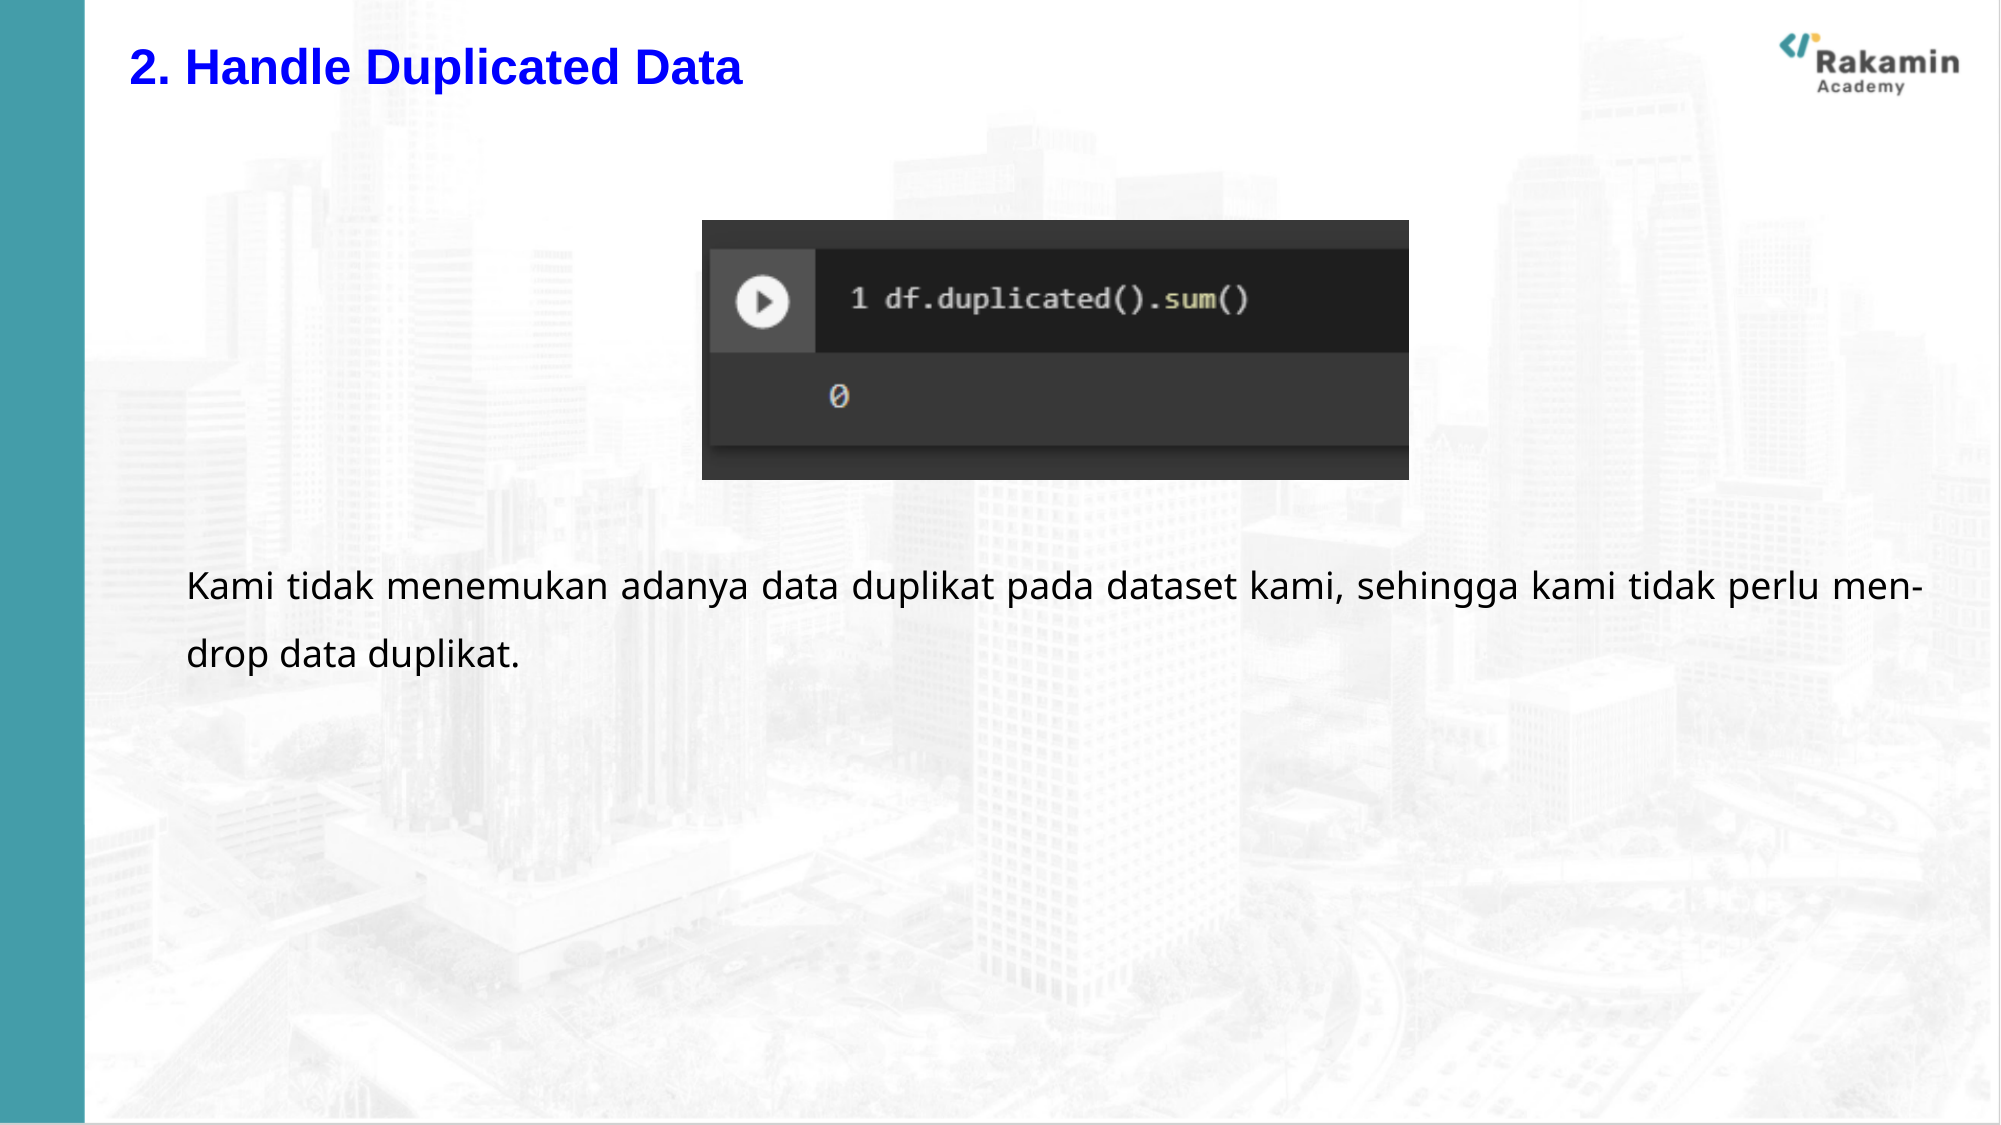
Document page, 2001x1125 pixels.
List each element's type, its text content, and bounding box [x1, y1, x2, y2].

text_box Kami tidak menemukan adanya data duplikat pada dataset kami, sehingga kami tidak perlu men-drop data duplikat. [171, 524, 1940, 690]
picture [0, 0, 2001, 1125]
text_box 2. Handle Duplicated Data [114, 24, 764, 112]
